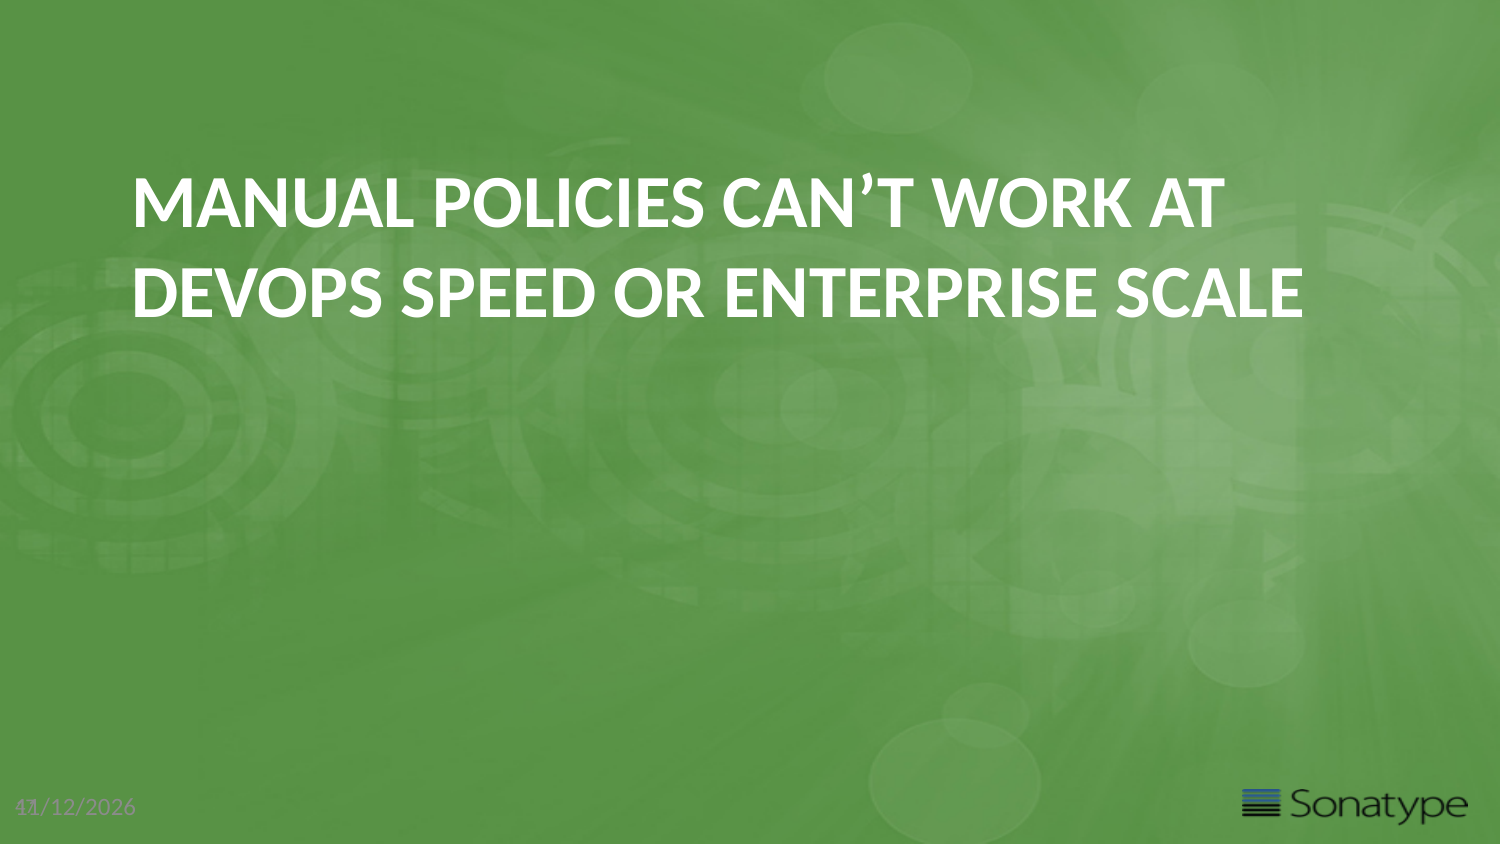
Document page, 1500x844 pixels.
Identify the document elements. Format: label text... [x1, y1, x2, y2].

picture [0, 0, 1500, 844]
list Manual Policies Can’t Work at DevOps Speed or Enterprise Scale [115, 200, 1339, 340]
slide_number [0, 783, 350, 829]
